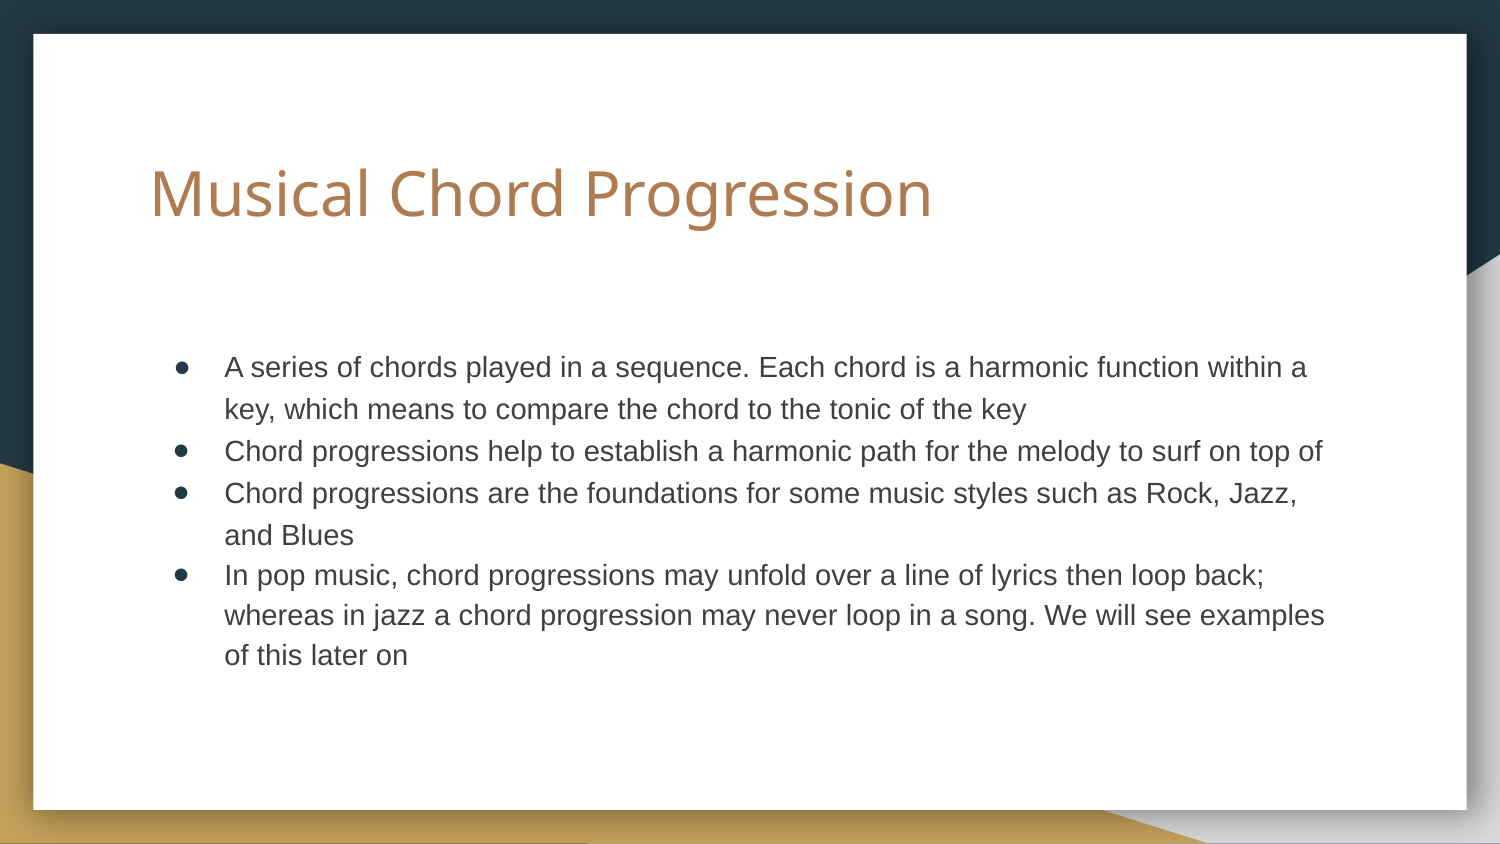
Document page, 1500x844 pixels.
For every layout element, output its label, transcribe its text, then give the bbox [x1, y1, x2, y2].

list A series of chords played in a sequence. Each chord is a harmonic function within a key, which means to compare the chord to the tonic of the key Chord progressions help to establish a harmonic path for the melody to surf on top of Chord progressions are the foundations for some music styles such as Rock, Jazz, and Blues In pop music, chord progressions may unfold over a line of lyrics then loop back; whereas in jazz a chord progression may never loop in a song. We will see examples of this later on [134, 326, 1366, 729]
title Musical Chord Progression [134, 138, 1366, 296]
